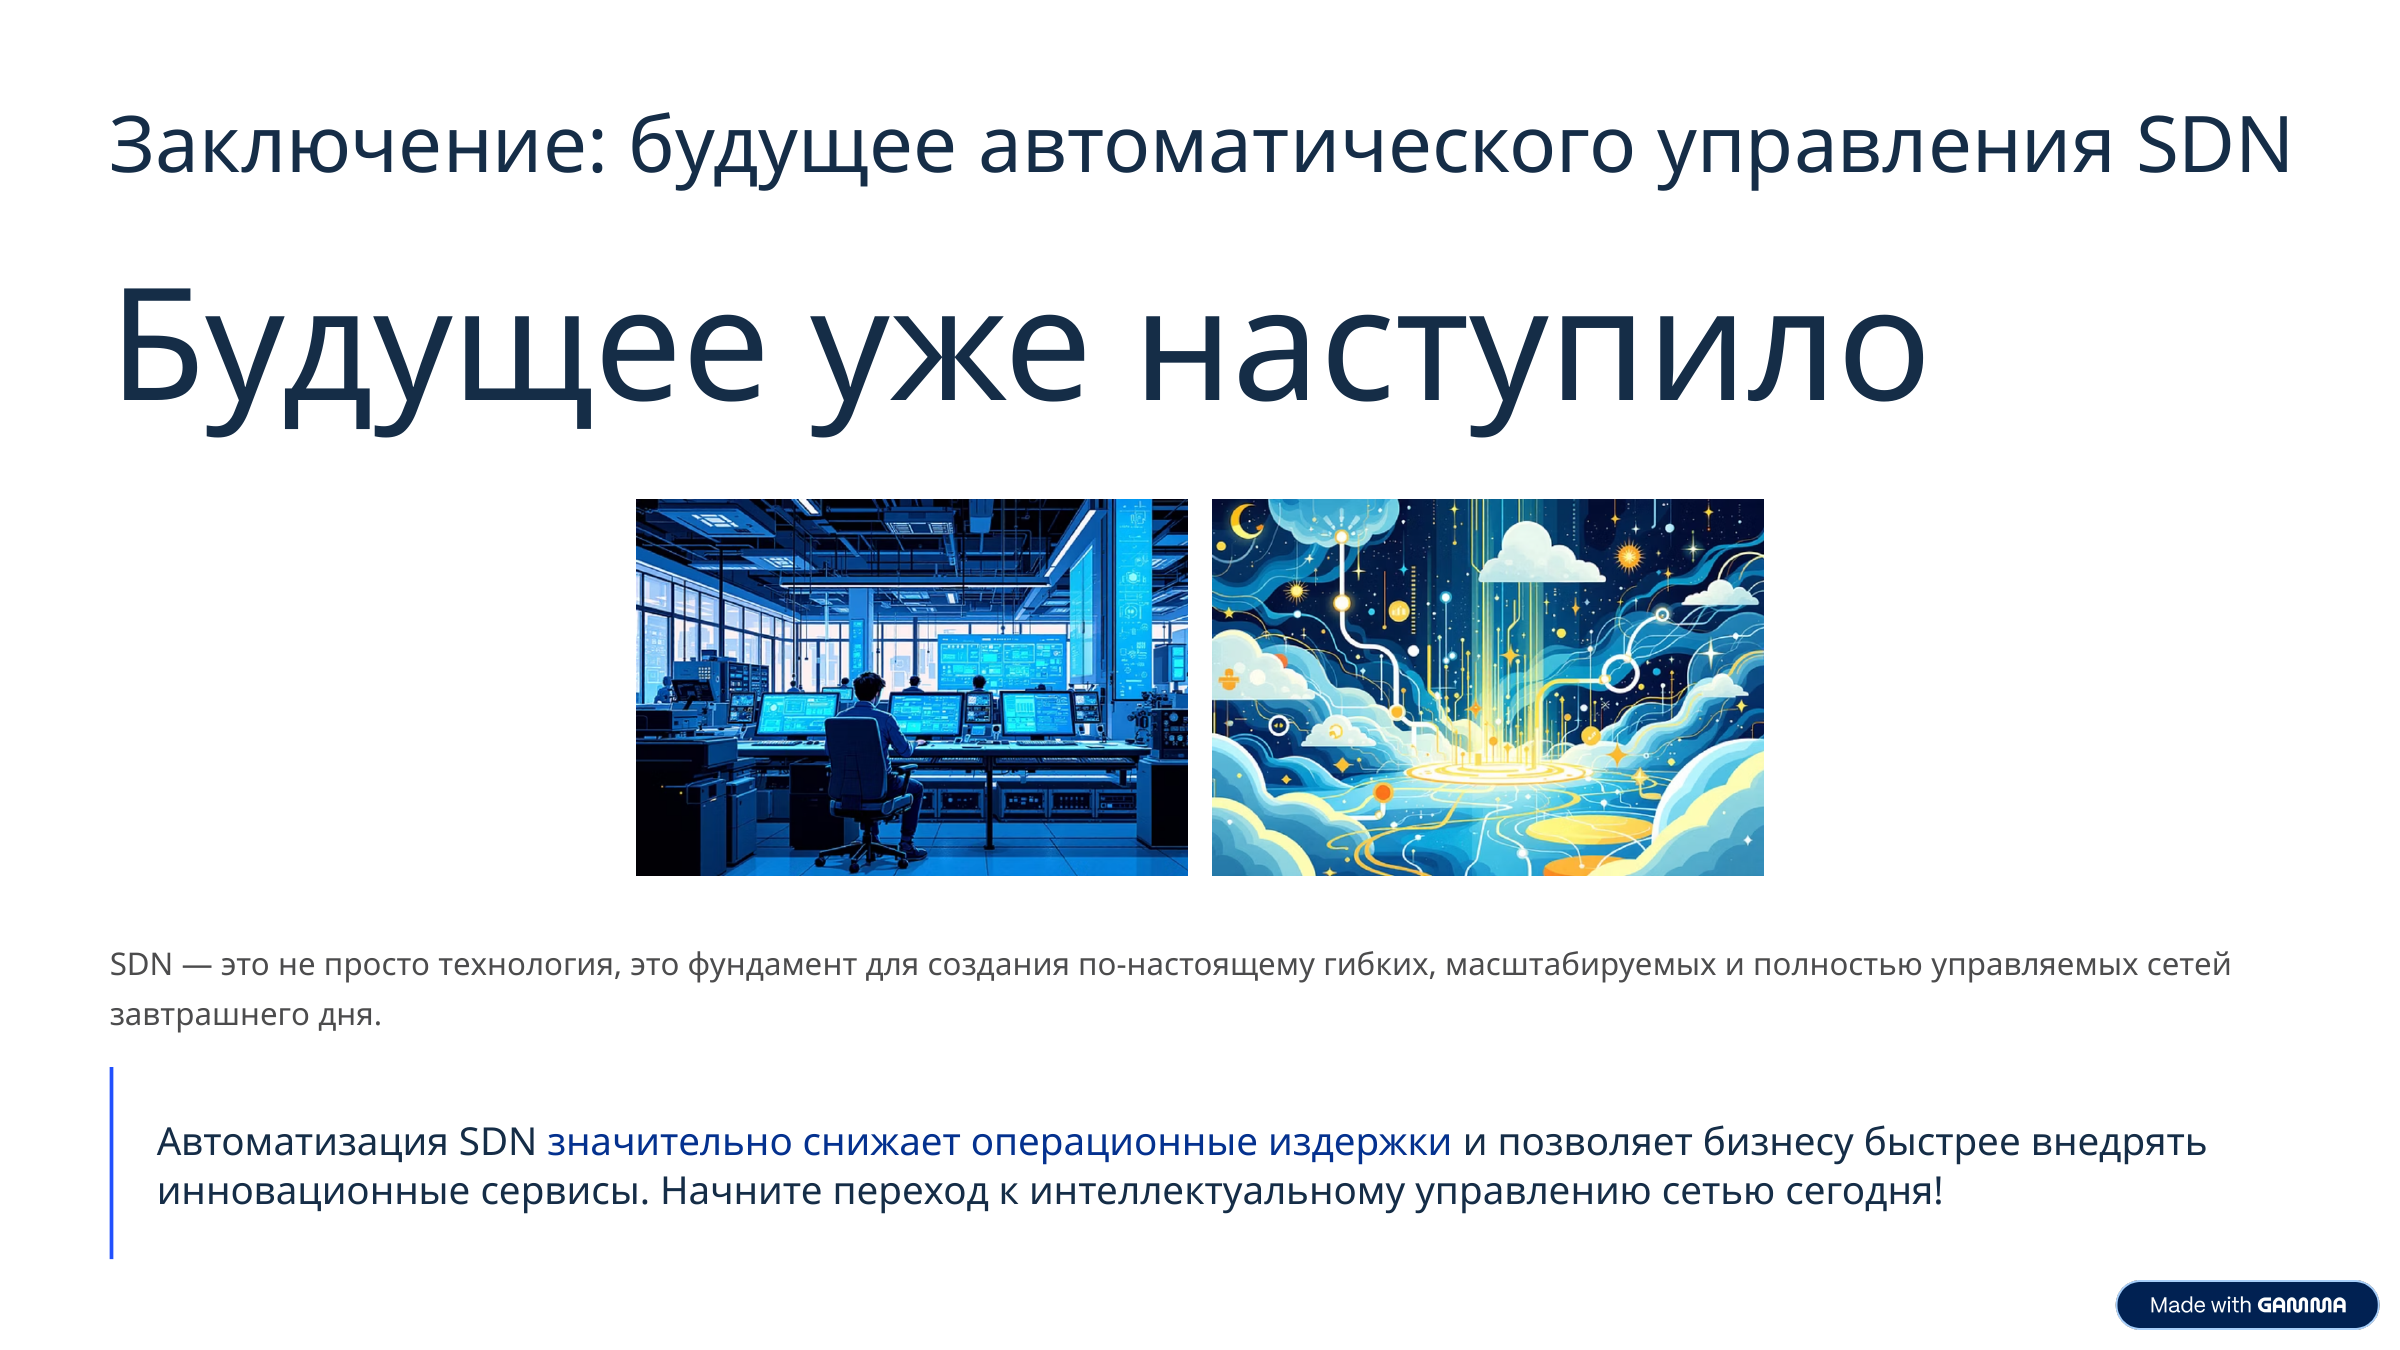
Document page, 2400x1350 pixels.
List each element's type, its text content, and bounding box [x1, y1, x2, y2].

picture [1212, 591, 1254, 601]
text_box SDN — это не просто технология, это фундамент для создания по-настоящему гибких, масштабируемых и полностью управляемых сетей завтрашнего дня. [109, 931, 2291, 1032]
text_box Автоматизация SDN значительно снижает операционные издержки и позволяет бизнесу быстрее внедрять инновационные сервисы. Начните переход к интеллектуальному управлению сетью сегодня! [156, 1114, 2291, 1213]
picture [2106, 1271, 2389, 1339]
text_box [109, 1067, 114, 1260]
text_box Будущее уже наступило [109, 235, 1907, 432]
picture [636, 499, 1188, 876]
picture [1212, 499, 1764, 876]
picture [1304, 547, 1316, 563]
text_box Заключение: будущее автоматического управления SDN [109, 90, 2253, 189]
picture [1229, 600, 1243, 608]
